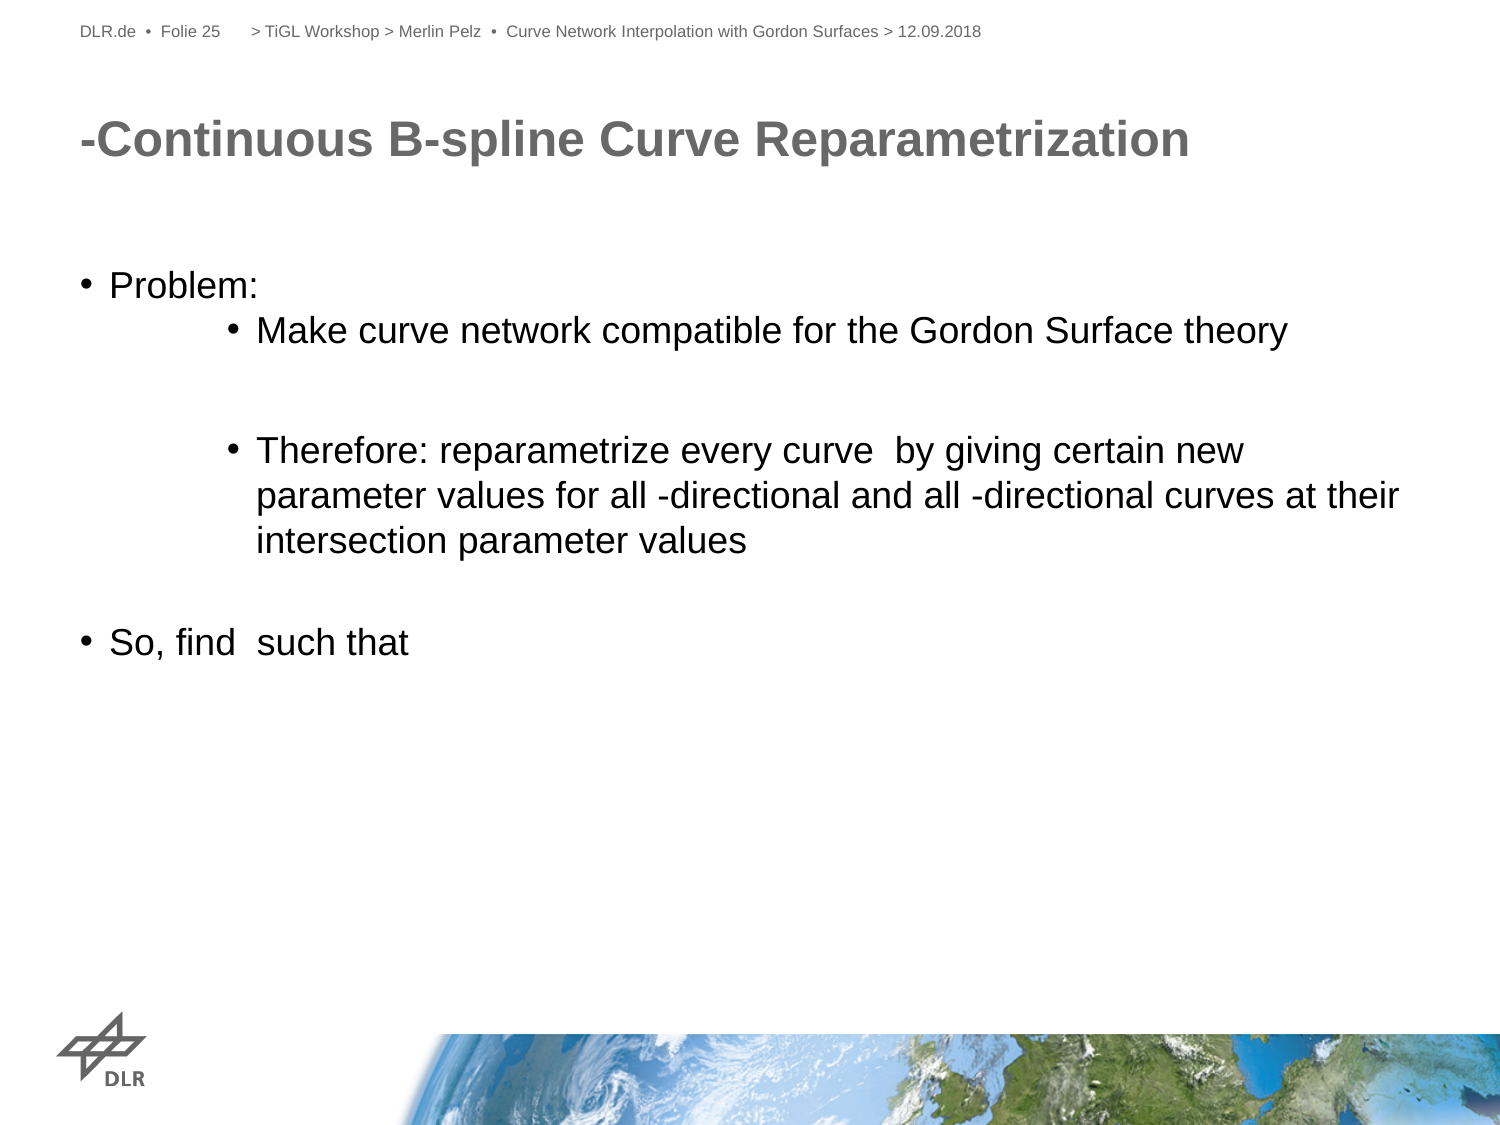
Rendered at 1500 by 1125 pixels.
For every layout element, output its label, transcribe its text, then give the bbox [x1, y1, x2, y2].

picture [0, 1007, 1500, 1125]
footer > TiGL Workshop > Merlin Pelz • Curve Network Interpolation with Gordon Surfaces > 12.09.2018 [251, 20, 1421, 45]
slide_number DLR.de • Folie 25 [79, 20, 251, 45]
